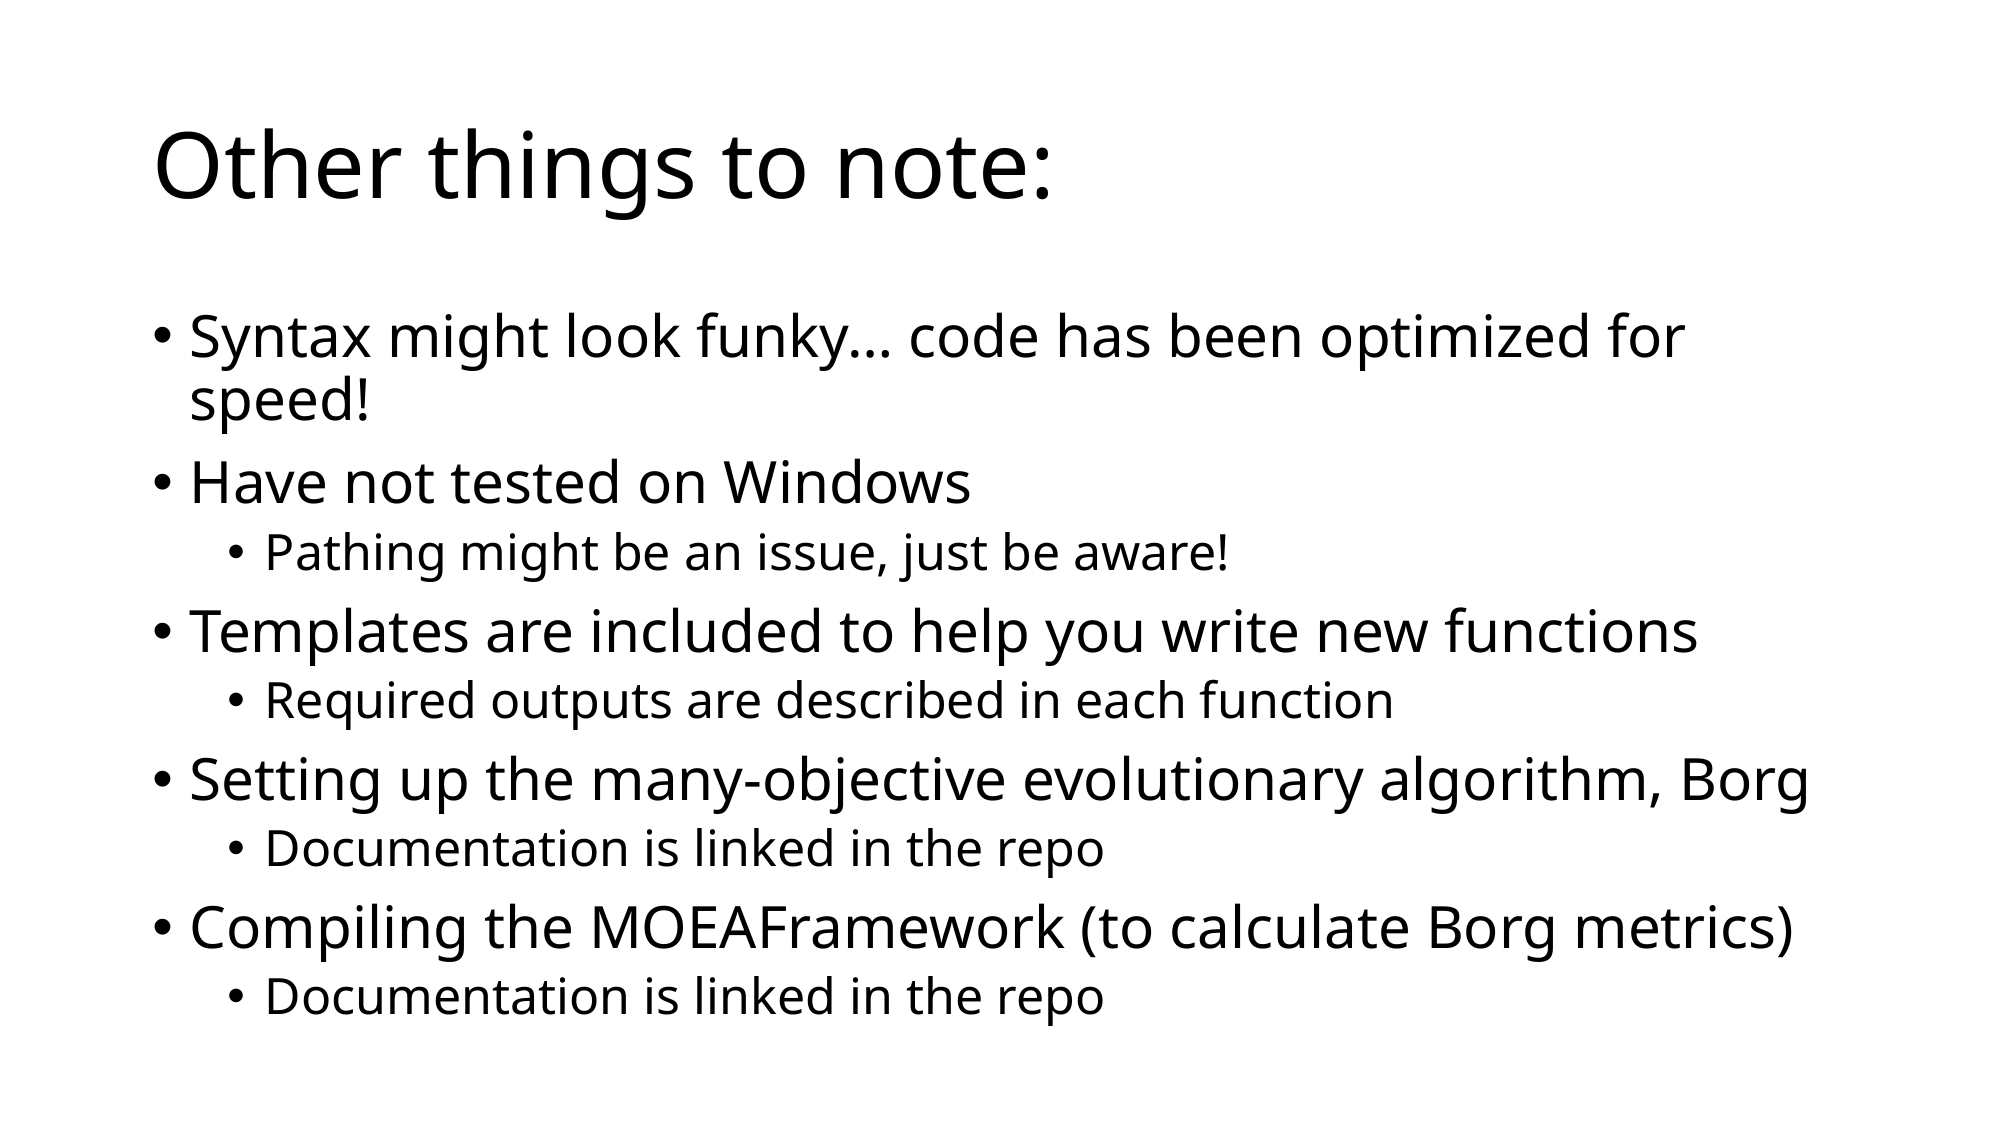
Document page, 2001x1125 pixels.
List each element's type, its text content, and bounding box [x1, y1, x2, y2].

title Other things to note: [137, 59, 1863, 278]
list Syntax might look funky… code has been optimized for speed! Have not tested on Windows Pathing might be an issue, just be aware! Templates are included to help you write new functions Required outputs are described in each function Setting up the many-objective evolutionary algorithm, Borg Documentation is linked in the repo Compiling the MOEAFramework (to calculate Borg metrics) Documentation is linked in the repo [137, 299, 1863, 1014]
